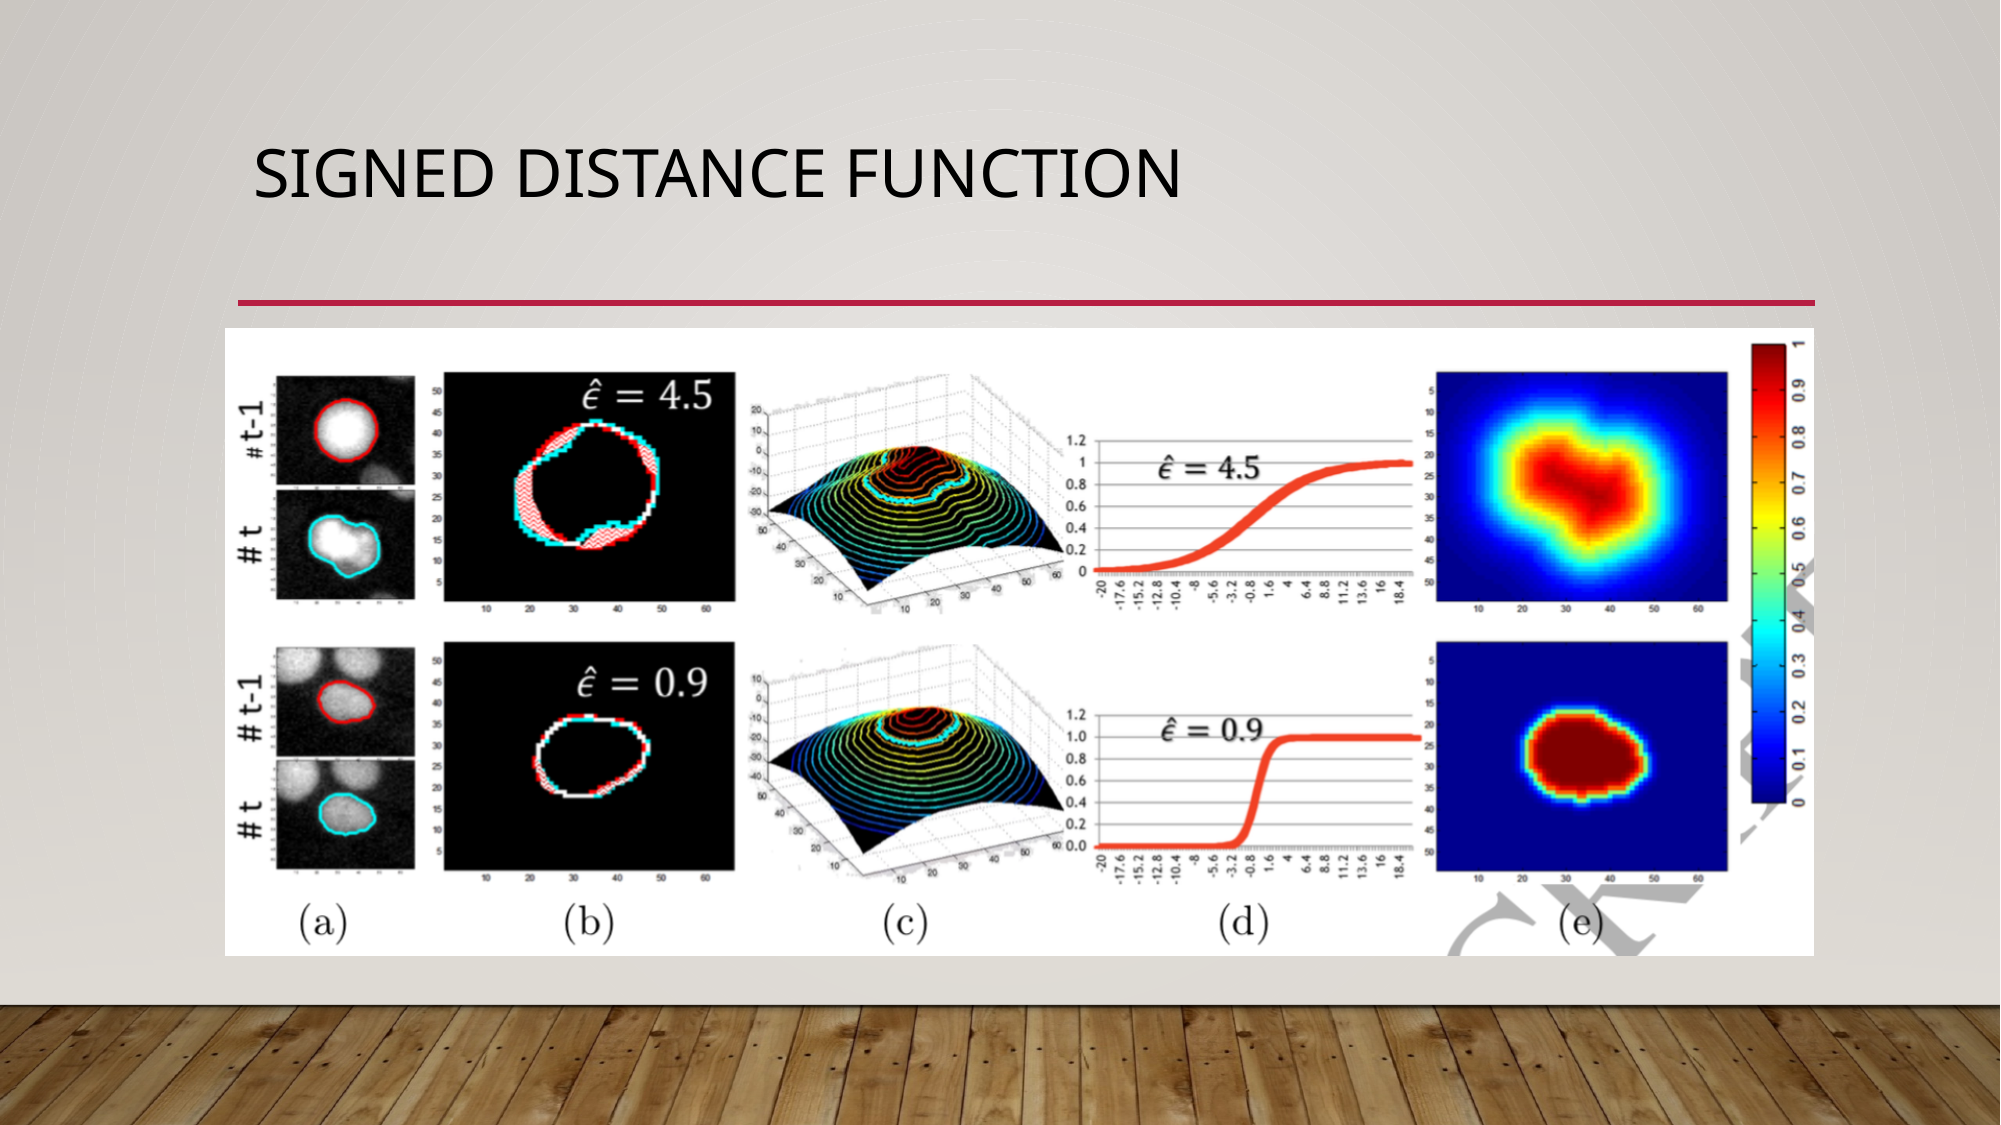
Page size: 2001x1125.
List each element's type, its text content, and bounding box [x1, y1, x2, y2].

picture [0, 1005, 2000, 1125]
title Signed Distance Function [238, 131, 1814, 305]
picture [225, 328, 1814, 957]
